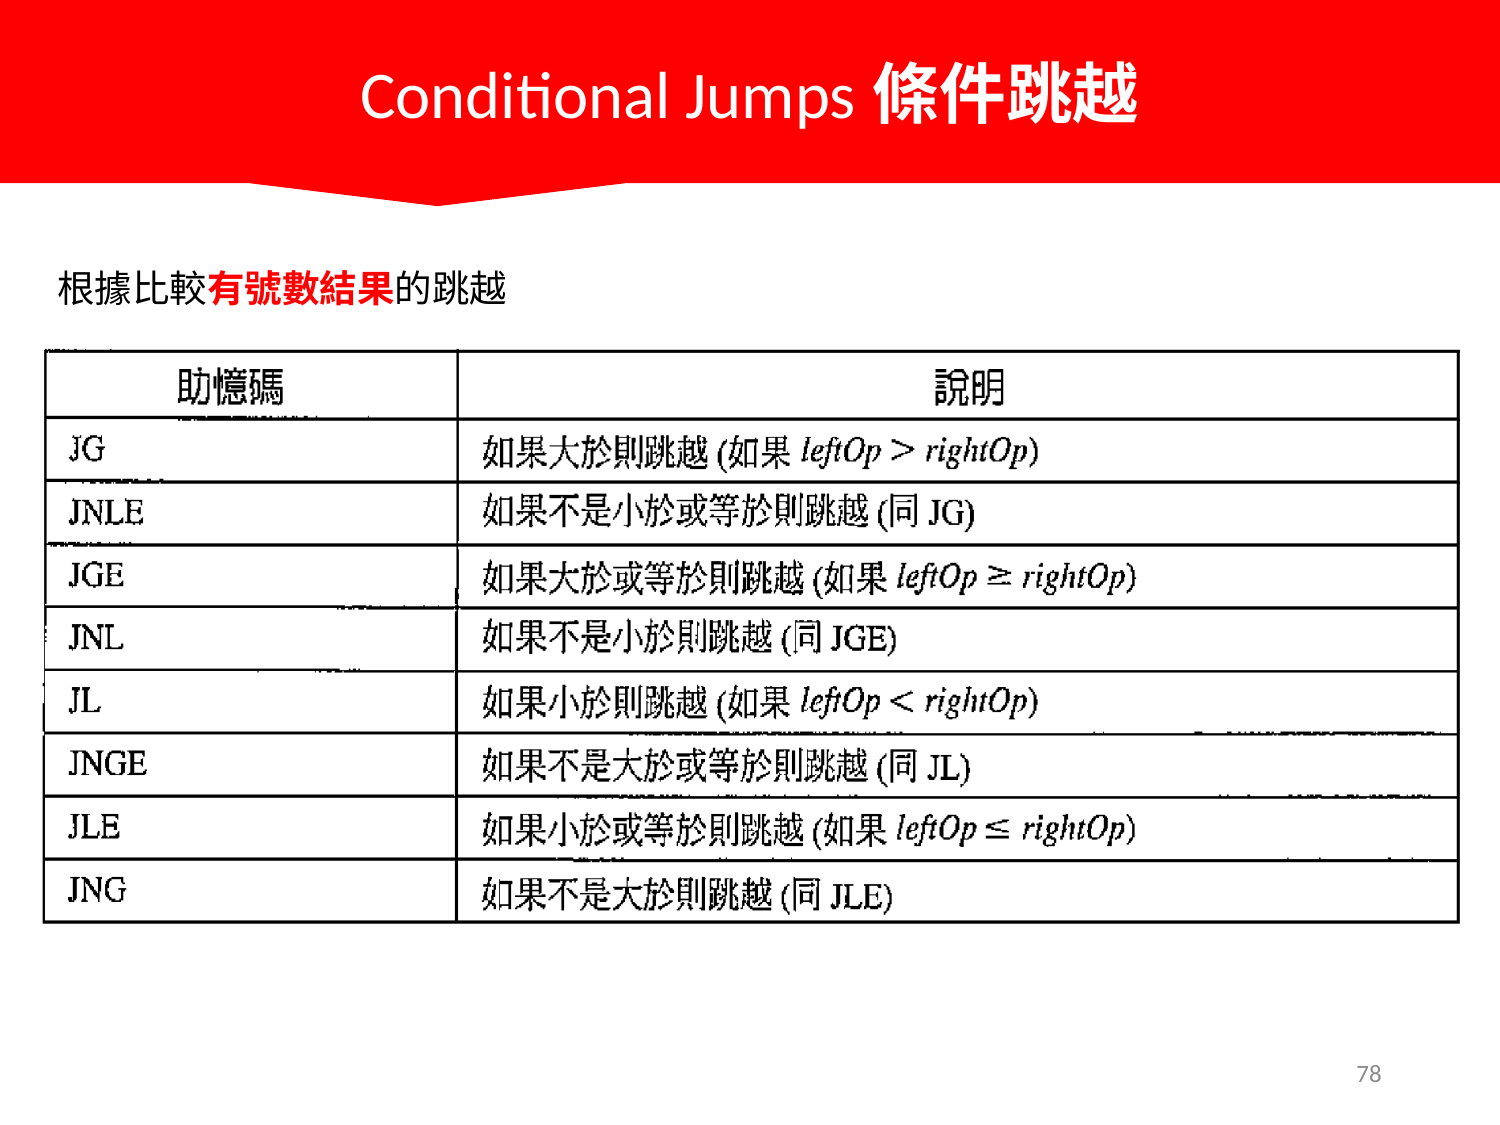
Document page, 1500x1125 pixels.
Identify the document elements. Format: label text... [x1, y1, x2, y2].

text_box Conditional Jumps條件跳越 [0, 0, 1500, 208]
text_box 根據比較有號數結果的跳越 [42, 257, 523, 317]
picture [40, 342, 1460, 926]
slide_number 78 [1059, 1042, 1397, 1103]
